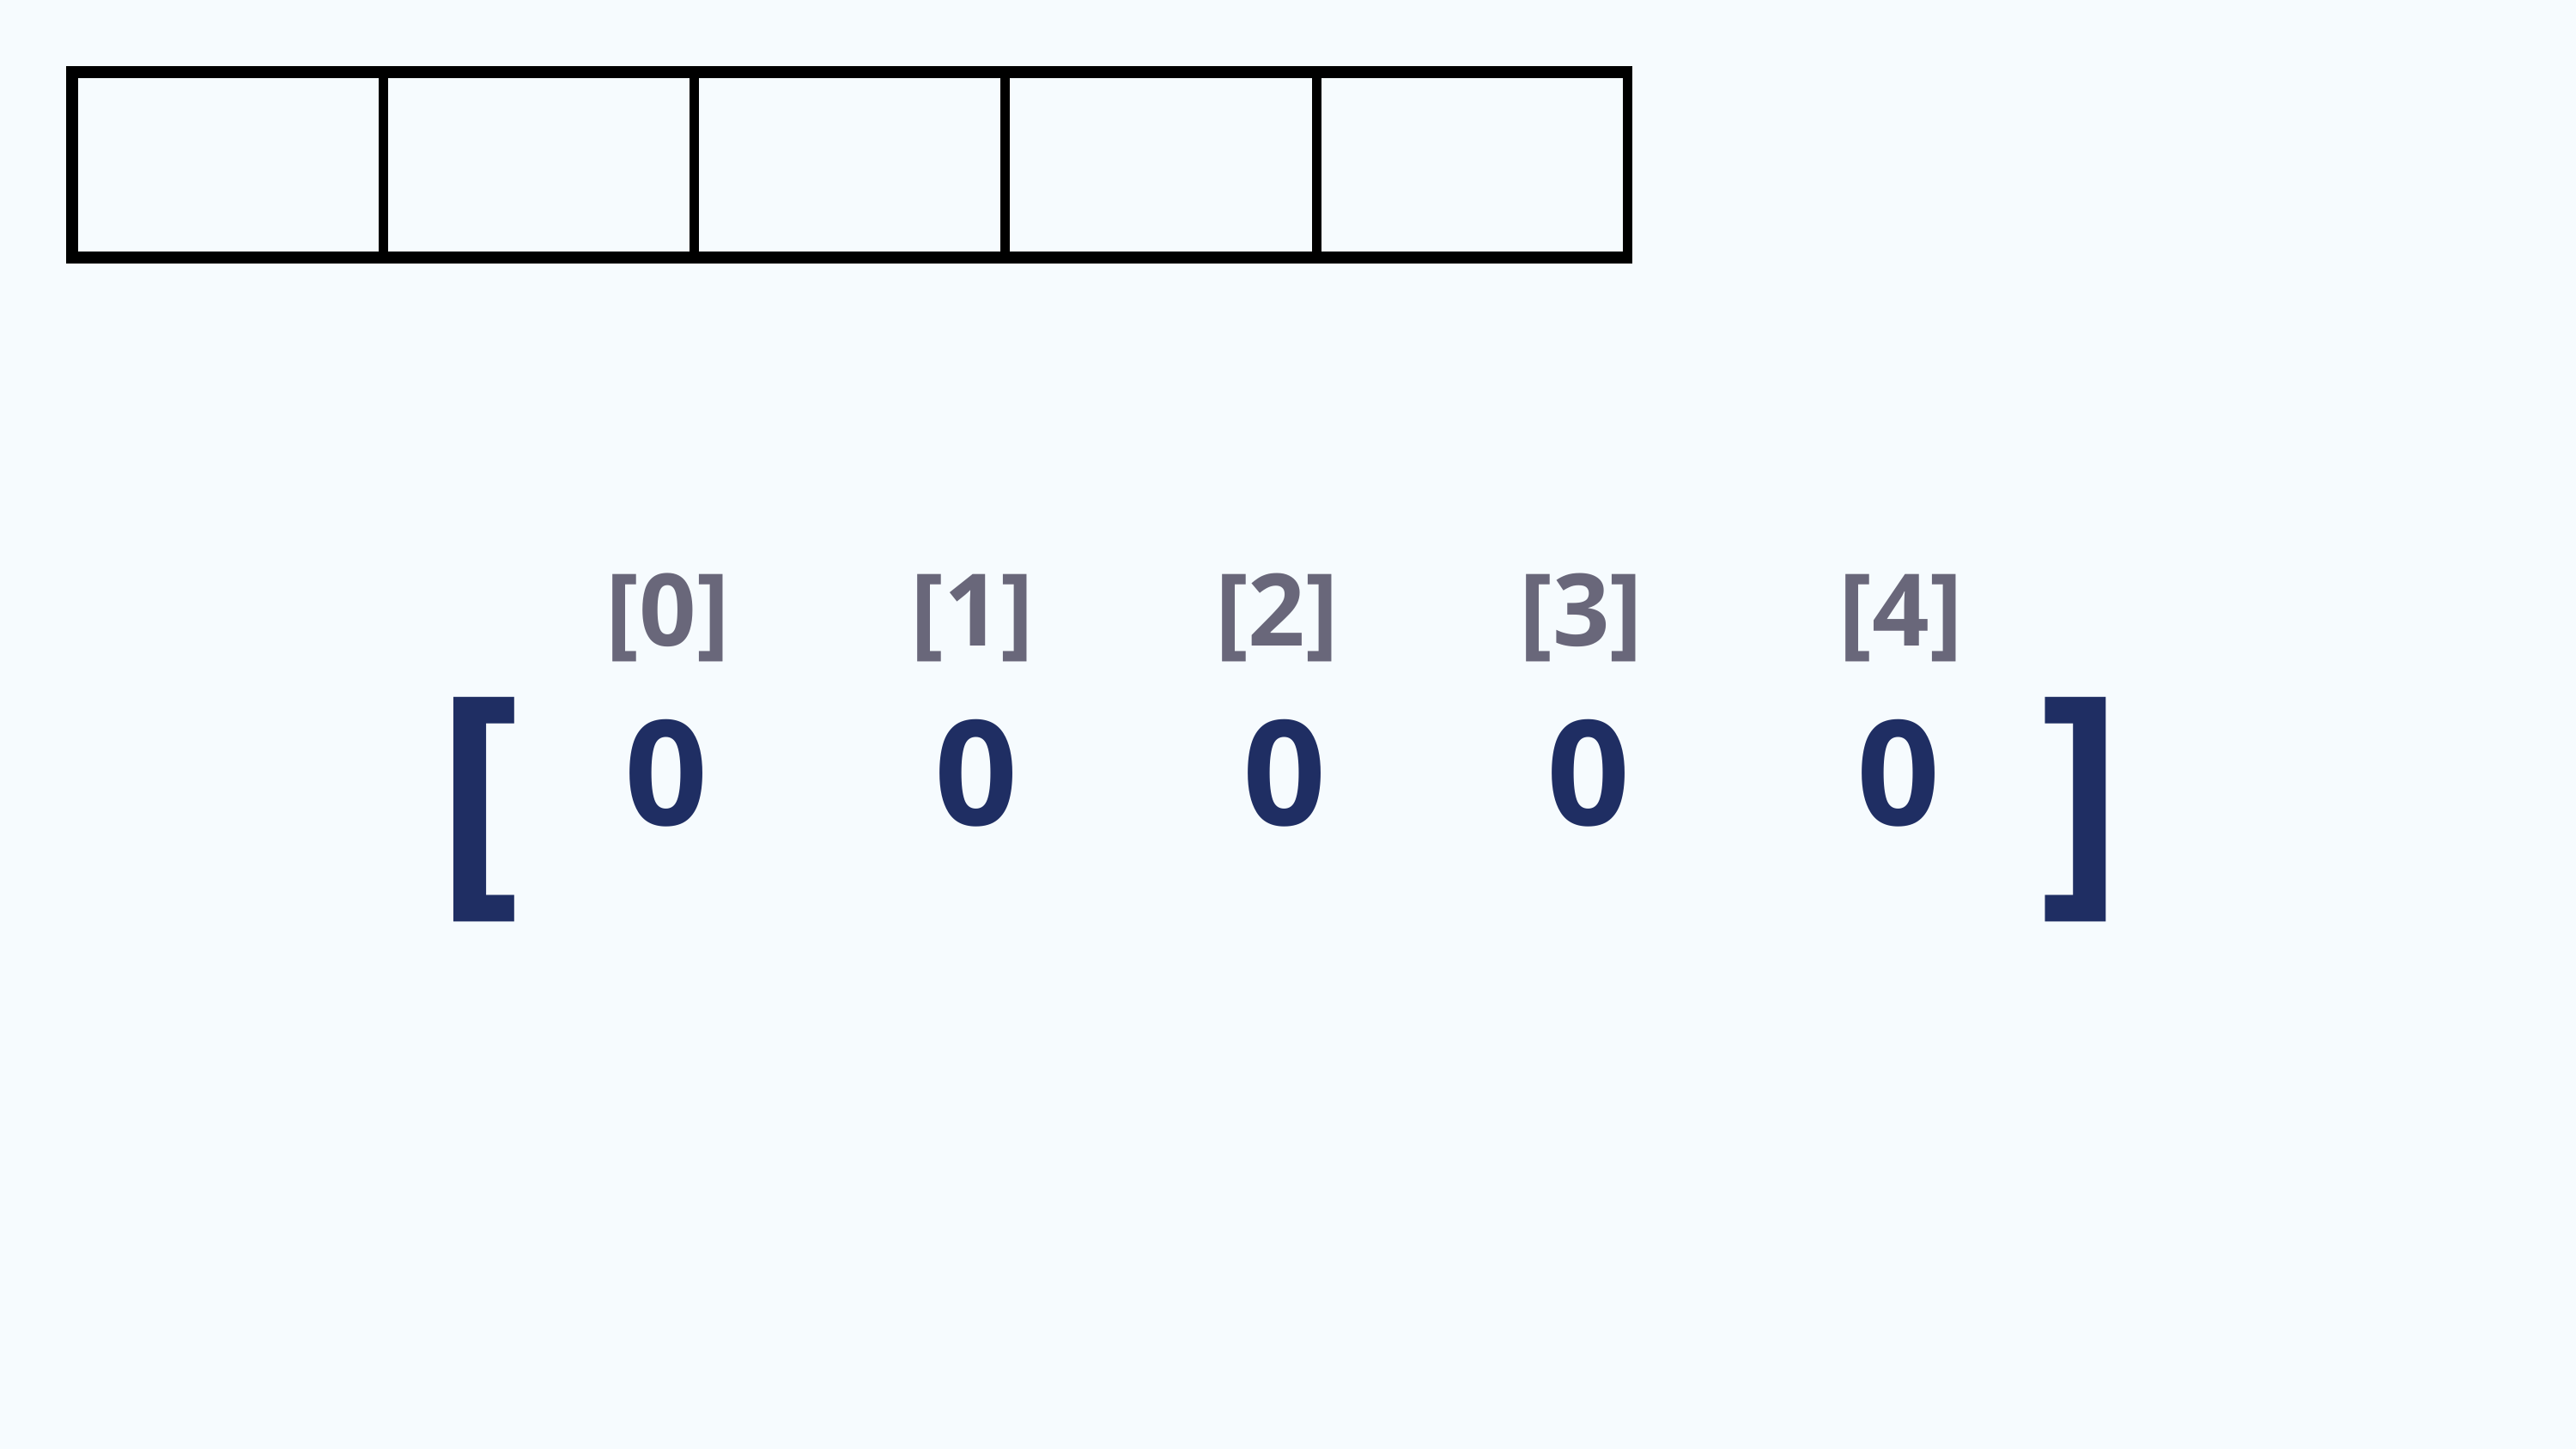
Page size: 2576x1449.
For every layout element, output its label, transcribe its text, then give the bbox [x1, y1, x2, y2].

table_header [1010, 78, 1312, 252]
text_box [1] [820, 525, 1124, 597]
text_box [3] [1429, 525, 1734, 597]
text_box [0] [515, 525, 820, 597]
table_header [1321, 78, 1623, 252]
text_box [4] [1748, 525, 2054, 597]
text_box [2] [1124, 525, 1429, 597]
table_header [78, 78, 379, 252]
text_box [434, 599, 2142, 909]
table_header [699, 78, 1000, 252]
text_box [515, 666, 2054, 842]
table_header [388, 78, 690, 252]
